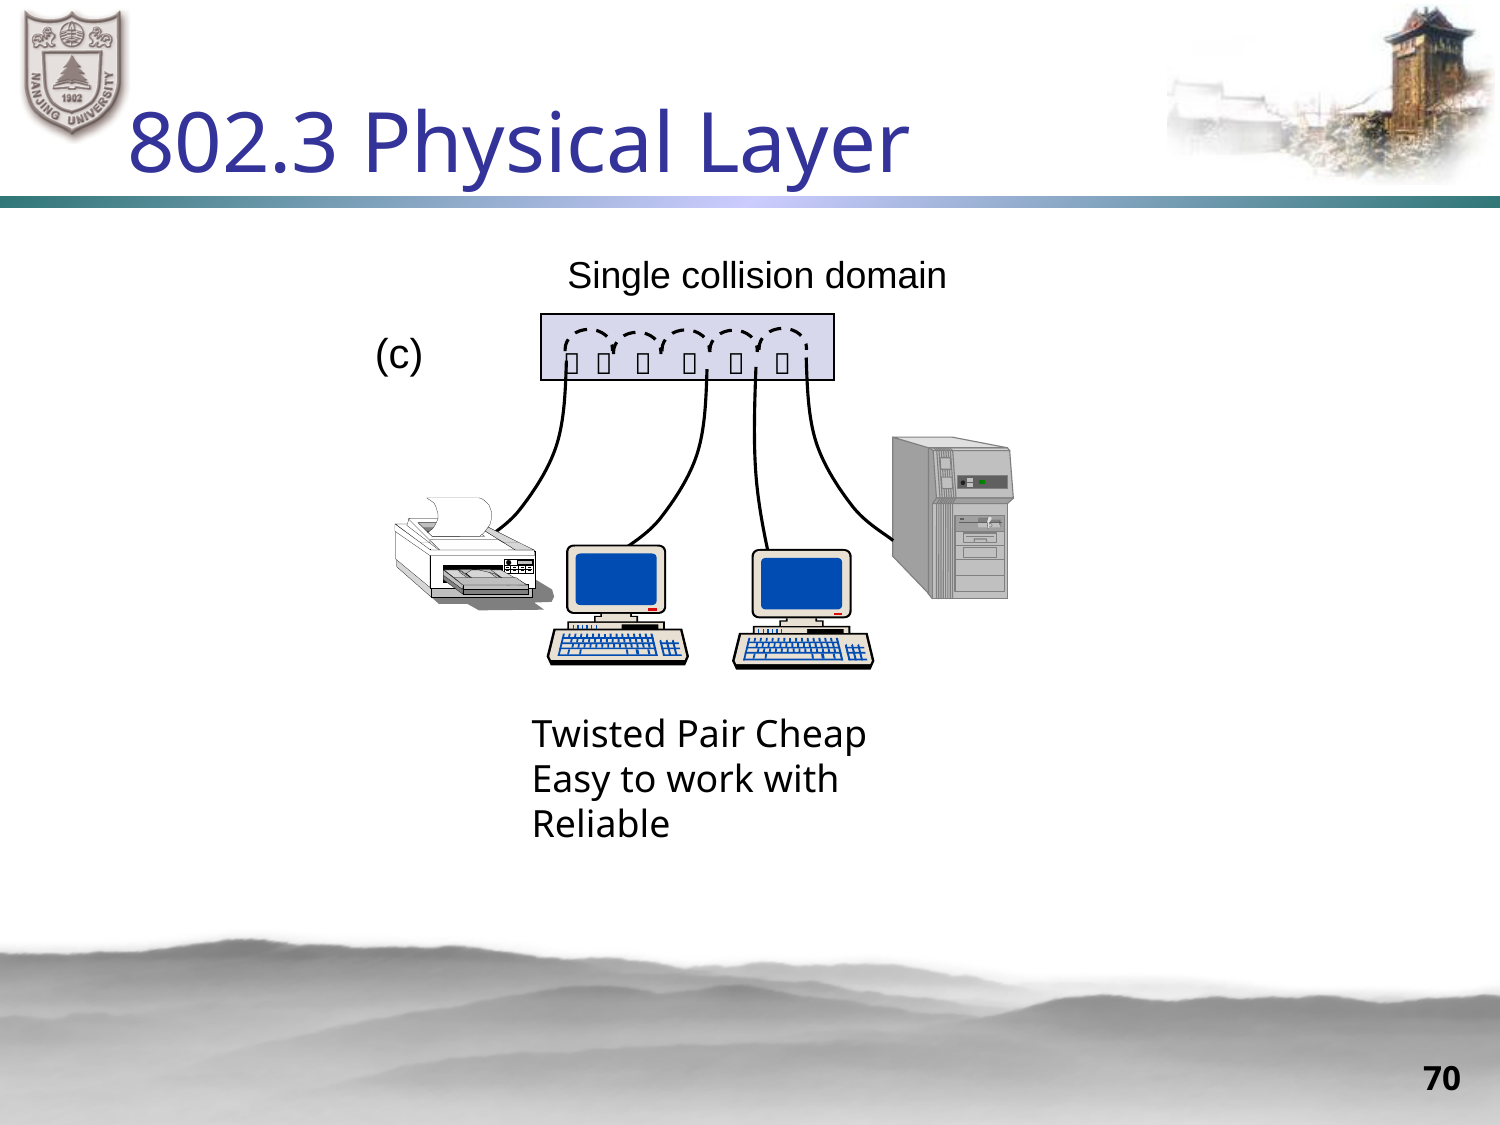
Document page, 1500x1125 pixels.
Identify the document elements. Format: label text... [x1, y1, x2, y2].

picture [0, 0, 144, 144]
picture [0, 928, 1500, 1125]
picture [1167, 4, 1495, 54]
text_box Twisted Pair Cheap Easy to work with Reliable [516, 703, 883, 853]
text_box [359, 243, 1016, 671]
slide_number 70 [1163, 1034, 1477, 1111]
title 802.3 Physical Layer [111, 54, 1500, 197]
